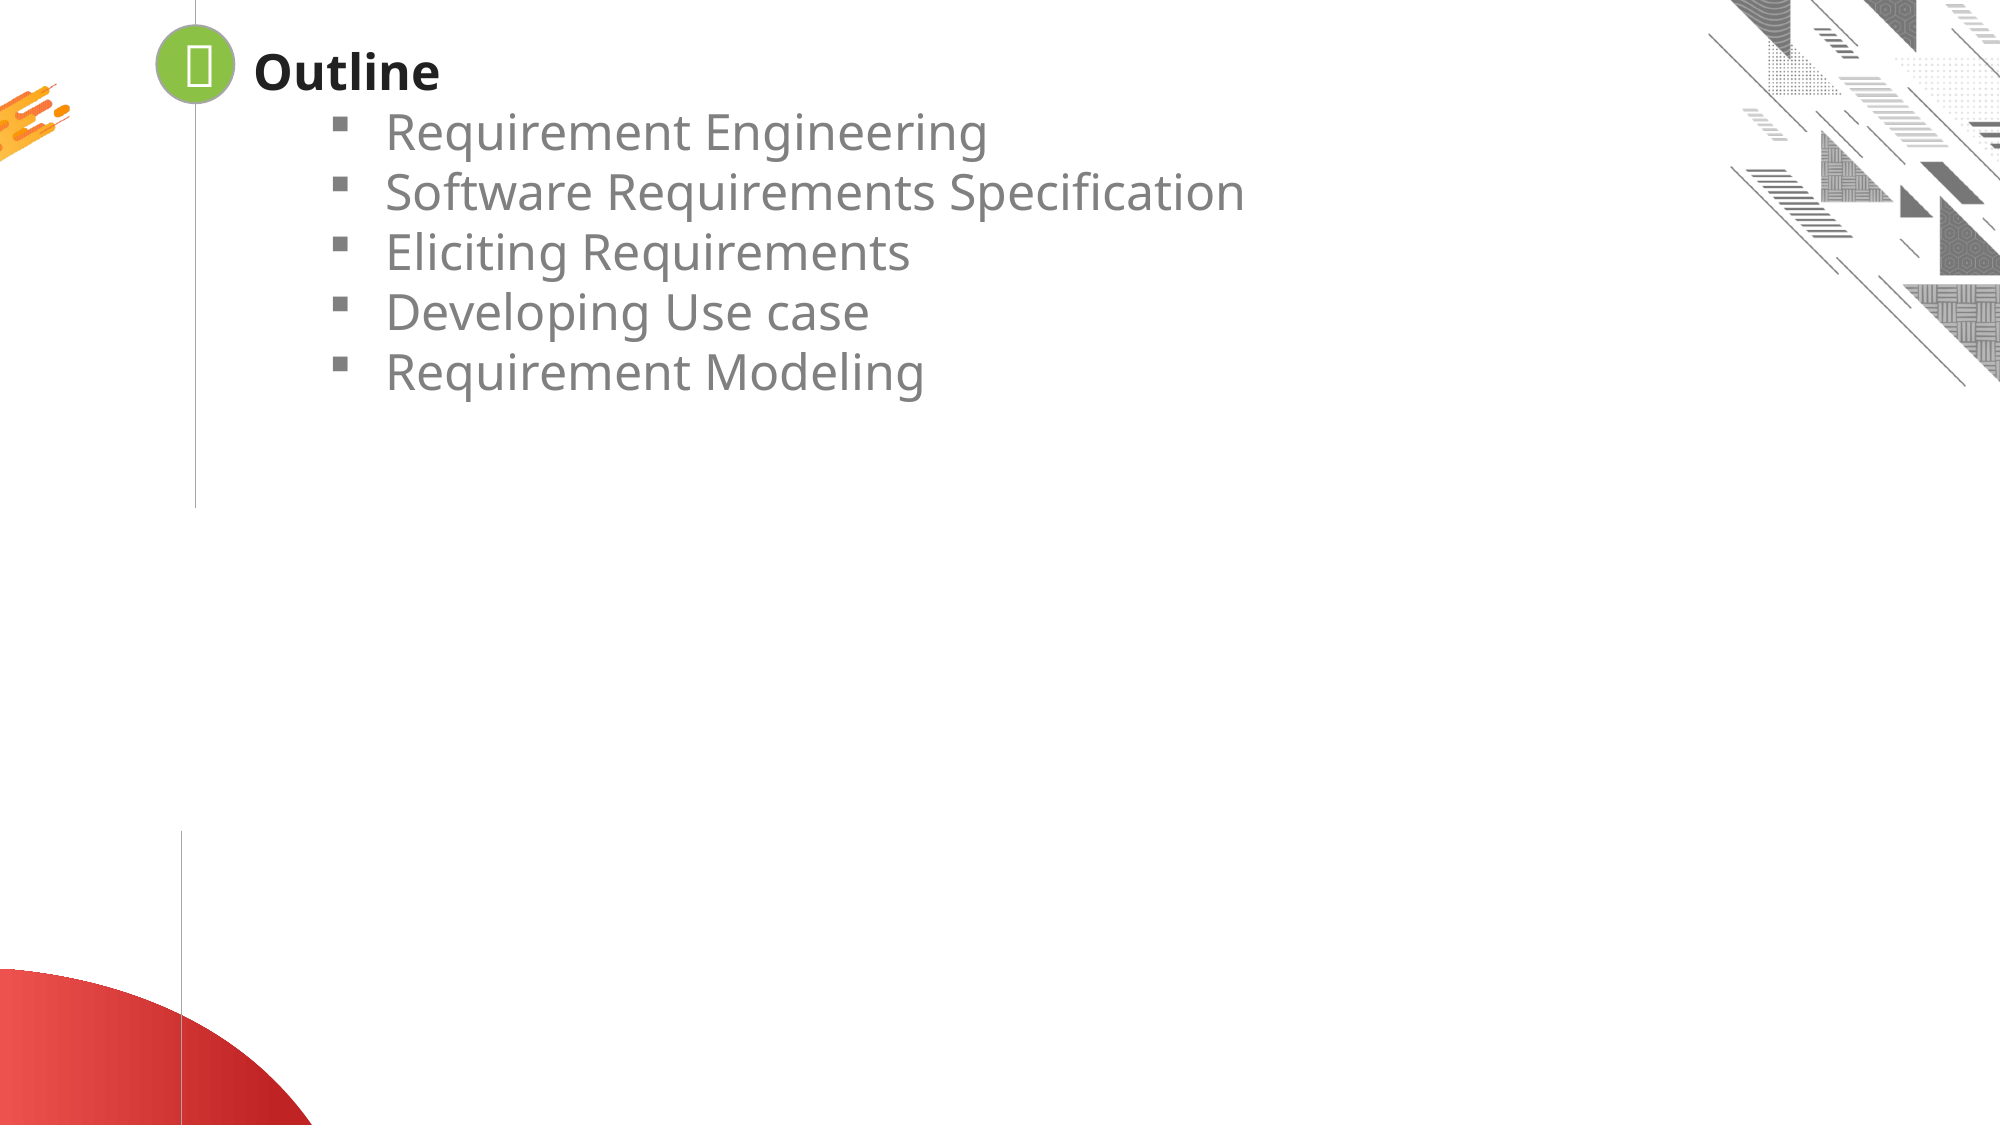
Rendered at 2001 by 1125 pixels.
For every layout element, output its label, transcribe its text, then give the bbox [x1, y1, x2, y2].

text_box Outline Requirement Engineering Software Requirements Specification Eliciting Requirements Developing Use case Requirement Modeling [239, 33, 1834, 409]
picture [0, 65, 90, 193]
text_box  [155, 24, 236, 105]
